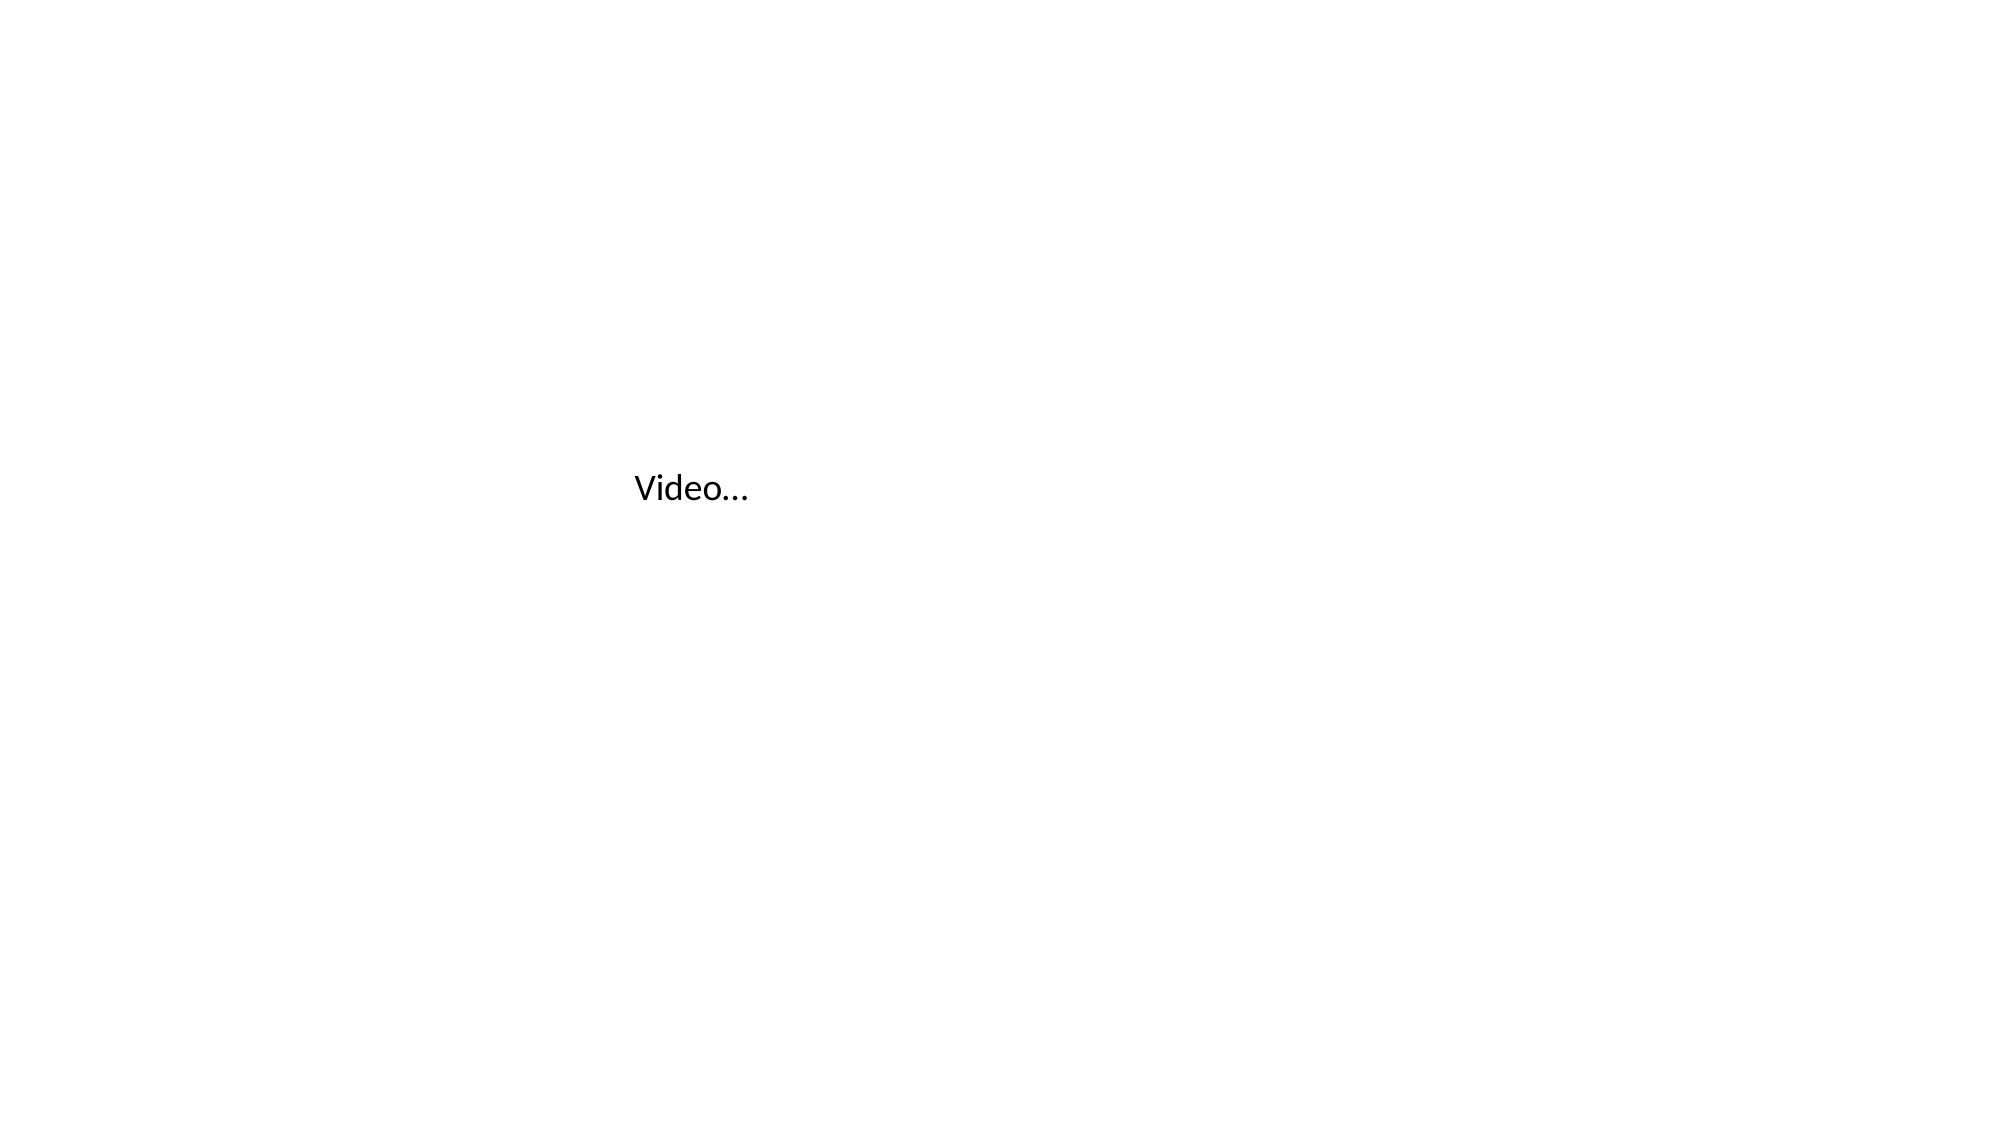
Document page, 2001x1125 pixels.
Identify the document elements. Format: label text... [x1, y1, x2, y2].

text_box Video… [619, 455, 764, 516]
